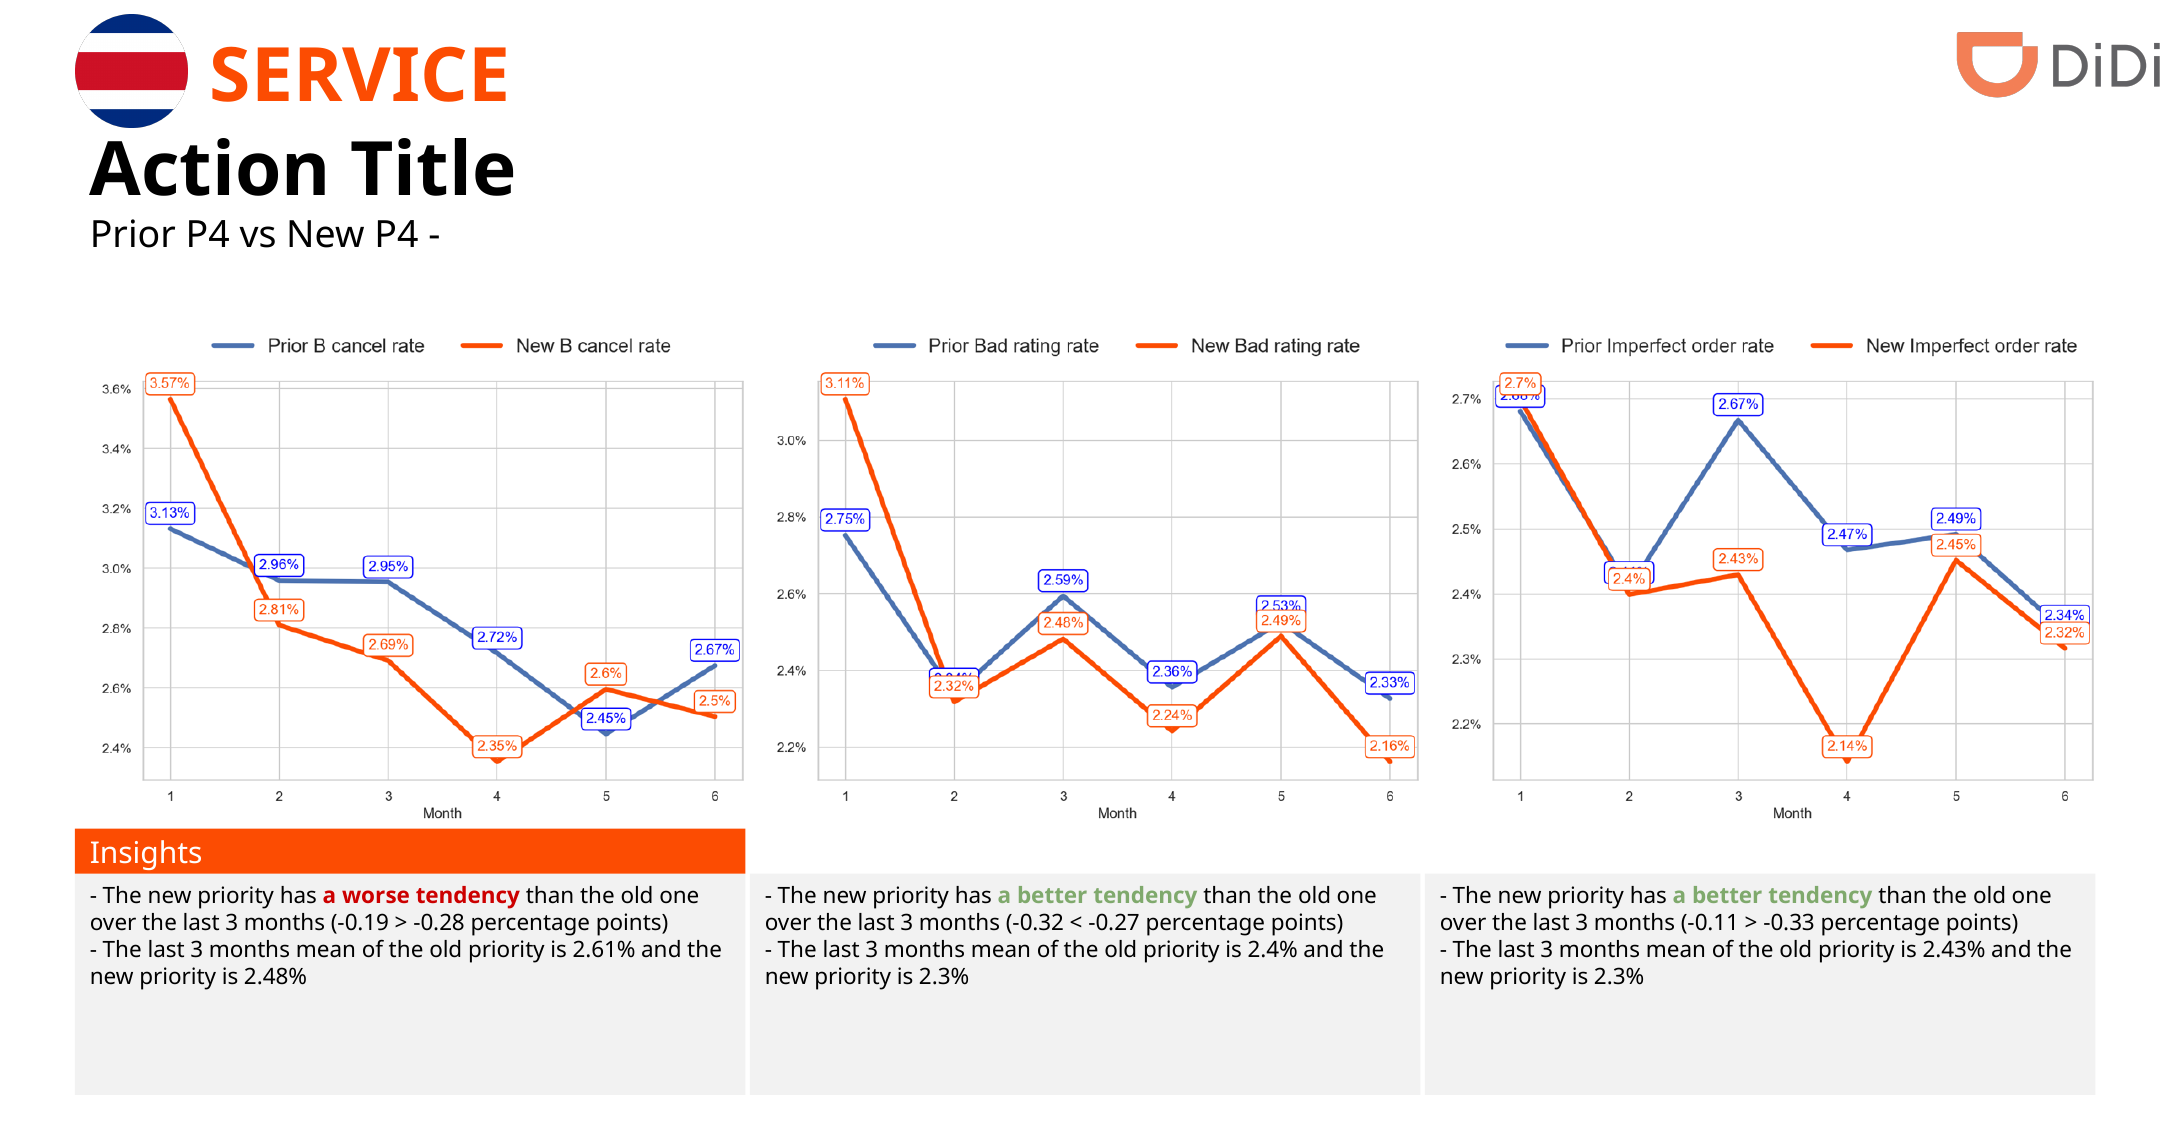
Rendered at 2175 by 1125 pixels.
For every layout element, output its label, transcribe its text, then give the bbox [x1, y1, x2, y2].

text_box SERVICE [194, 15, 1800, 127]
text_box - The new priority has a better tendency than the old one over the last 3 months (-0.32 < -0.27 percentage points) - The last 3 months mean of the old priority is 2.4% and the new priority is 2.3% [749, 873, 1421, 1095]
text_box Prior P4 vs New P4 - [74, 202, 2175, 263]
picture [1949, 1, 2175, 129]
picture [74, 322, 2101, 829]
picture [74, 14, 188, 128]
text_box - The new priority has a worse tendency than the old one over the last 3 months (-0.19 > -0.28 percentage points) - The last 3 months mean of the old priority is 2.61% and the new priority is 2.48% [74, 874, 746, 1095]
text_box - The new priority has a better tendency than the old one over the last 3 months (-0.11 > -0.33 percentage points) - The last 3 months mean of the old priority is 2.43% and the new priority is 2.3% [1424, 873, 2096, 1095]
text_box Insights [74, 837, 746, 874]
text_box Action Title [74, 127, 2175, 202]
